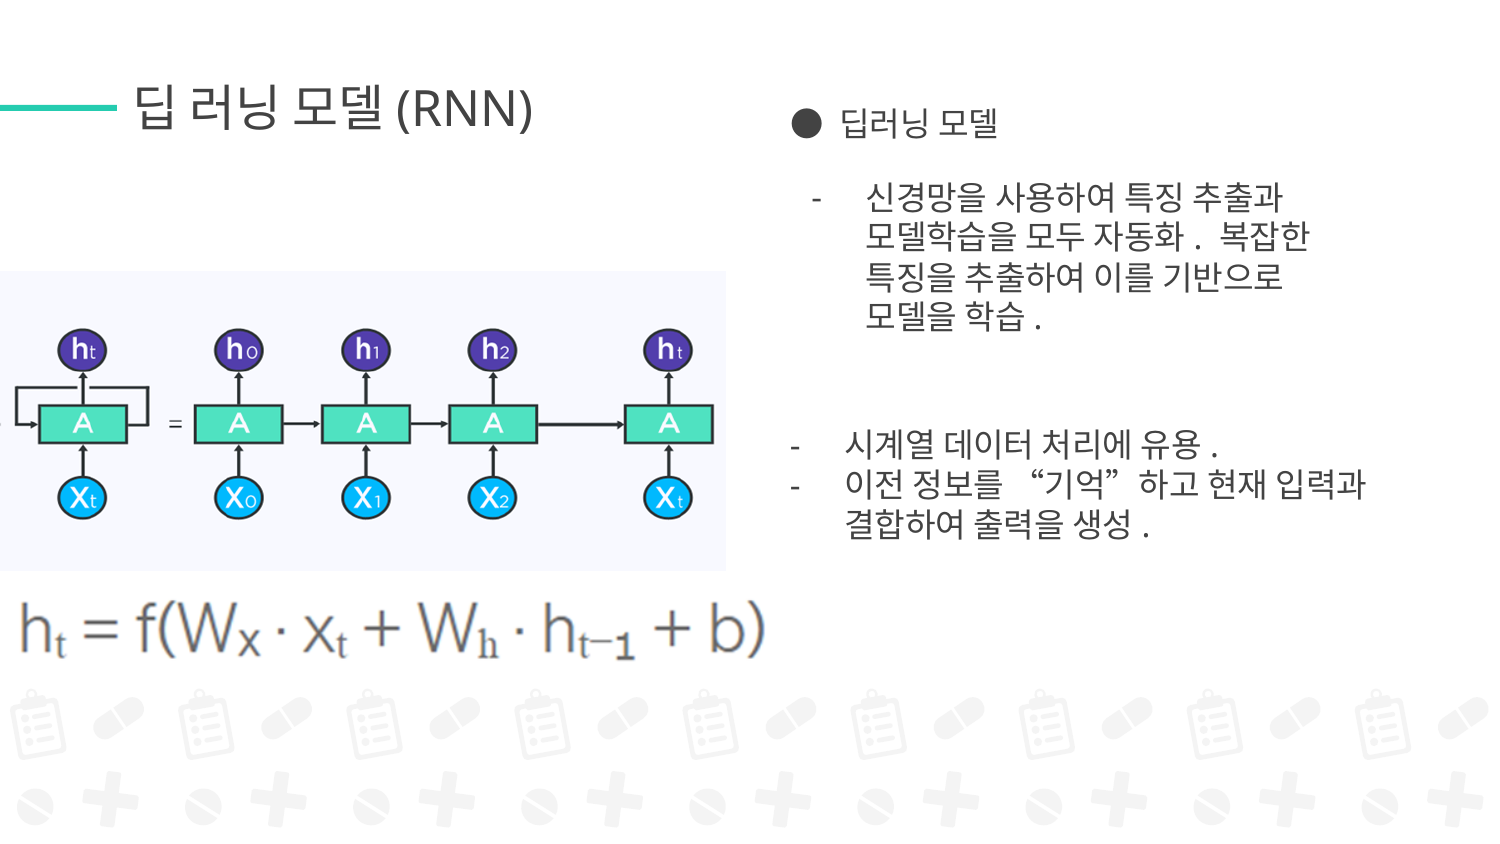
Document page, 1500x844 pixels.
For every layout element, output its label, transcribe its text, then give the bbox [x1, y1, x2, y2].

list 시계열 데이터 처리에 유용. 이전 정보를 “기억”하고 현재 입력과 결합하여 출력을 생성. [754, 409, 1500, 645]
list ● 딥러닝 모델 신경망을 사용하여 특징 추출과 모델학습을 모두 자동화. 복잡한 특징을 추출하여 이를 기반으로 모델을 학습. [775, 88, 1383, 345]
picture [0, 271, 776, 674]
title 딥 러닝 모델(RNN) [117, 61, 1436, 155]
